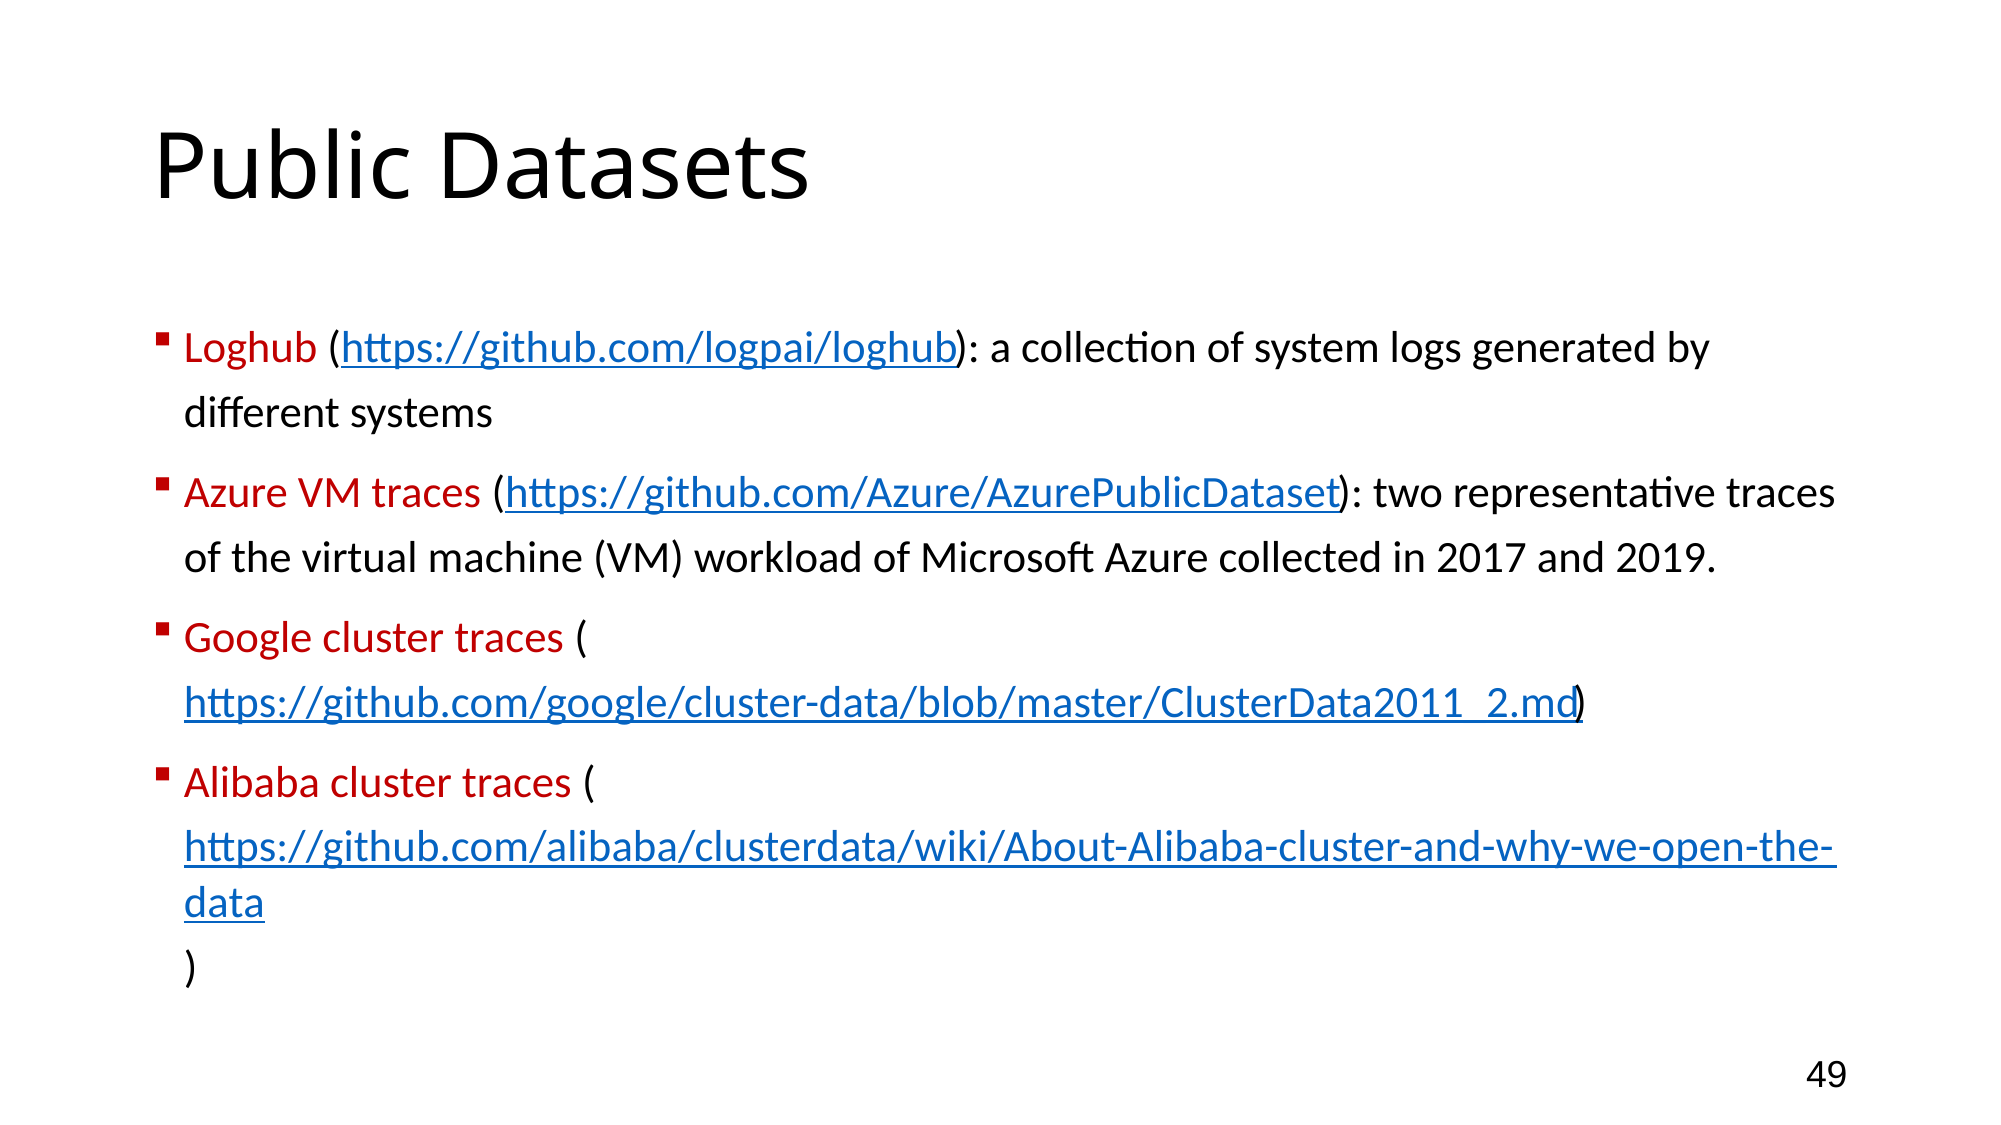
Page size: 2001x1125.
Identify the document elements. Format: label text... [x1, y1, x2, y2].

slide_number 49 [1412, 1042, 1863, 1103]
list Loghub (https://github.com/logpai/loghub): a collection of system logs generated by different systems Azure VM traces (https://github.com/Azure/AzurePublicDataset): two representative traces of the virtual machine (VM) workload of Microsoft Azure collected in 2017 and 2019. Google cluster traces (https://github.com/google/cluster-data/blob/master/ClusterData2011_2.md) Alibaba cluster traces (https://github.com/alibaba/clusterdata/wiki/About-Alibaba-cluster-and-why-we-open-the-data) [137, 299, 1863, 1014]
title Public Datasets [137, 59, 1863, 278]
